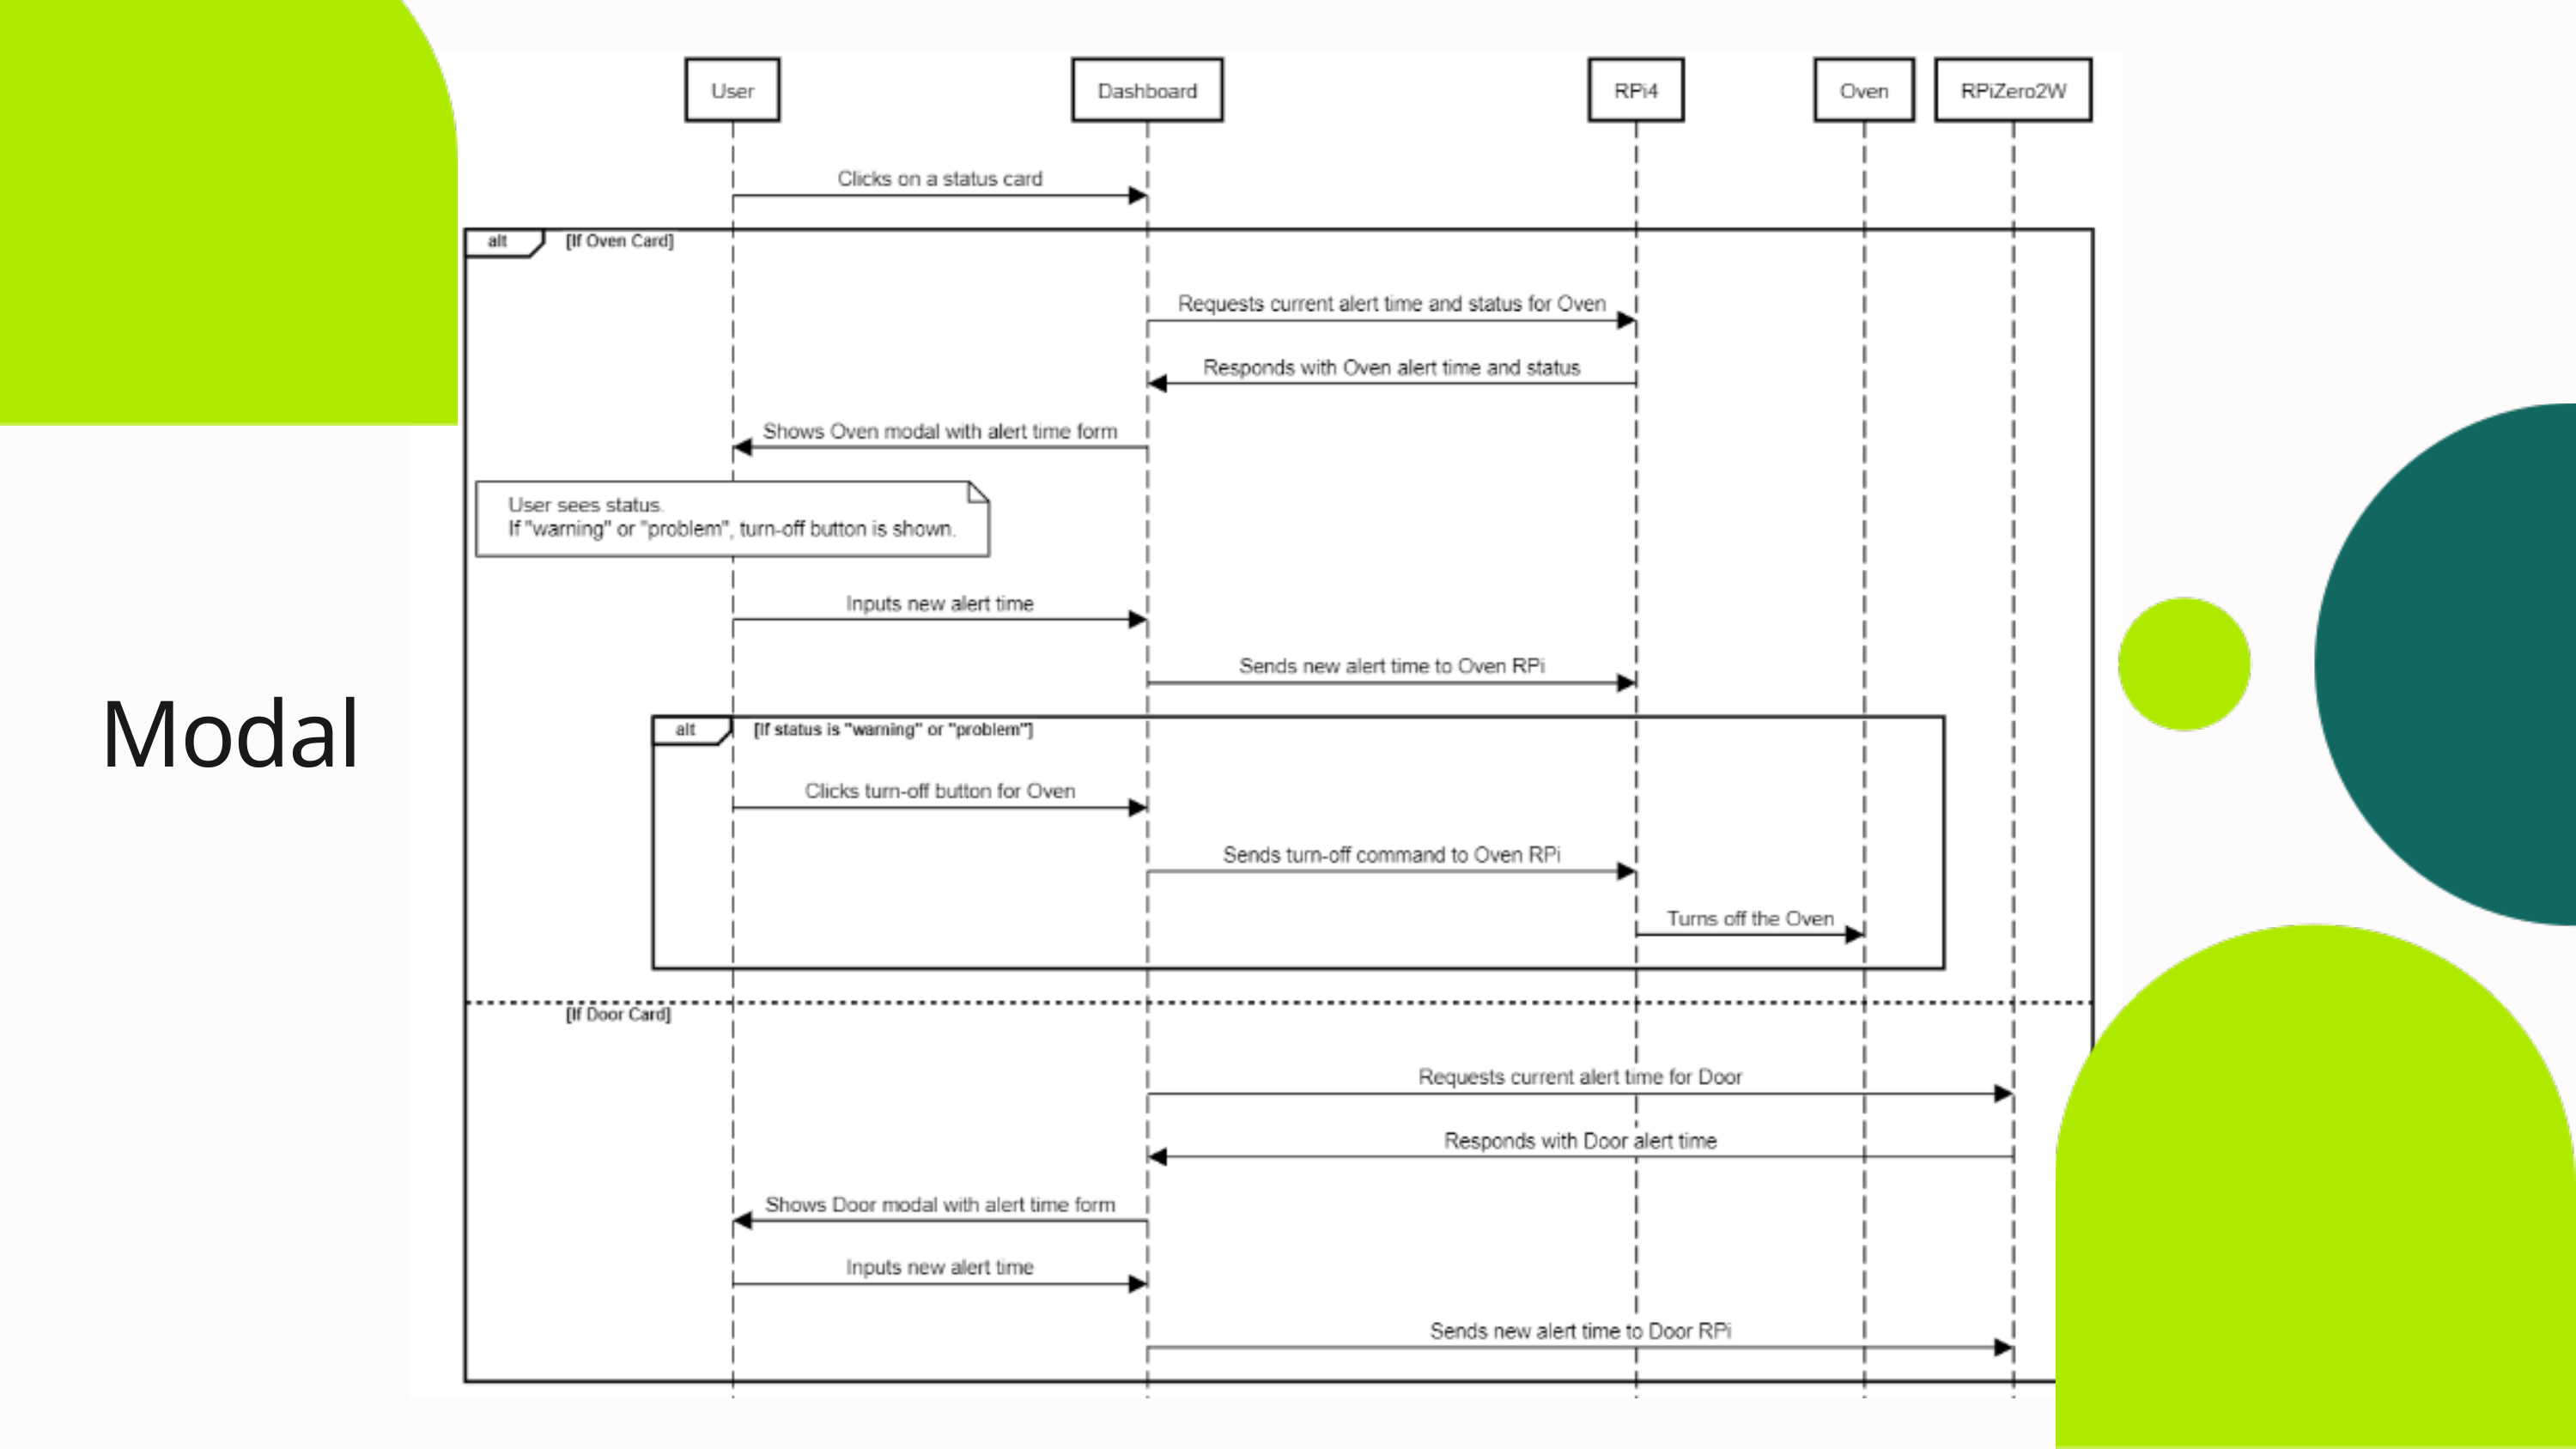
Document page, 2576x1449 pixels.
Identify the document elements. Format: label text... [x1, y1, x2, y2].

text_box [409, 51, 2123, 1398]
text_box Modal [99, 657, 1137, 786]
text_box [0, 0, 459, 426]
text_box [2055, 403, 2576, 1449]
